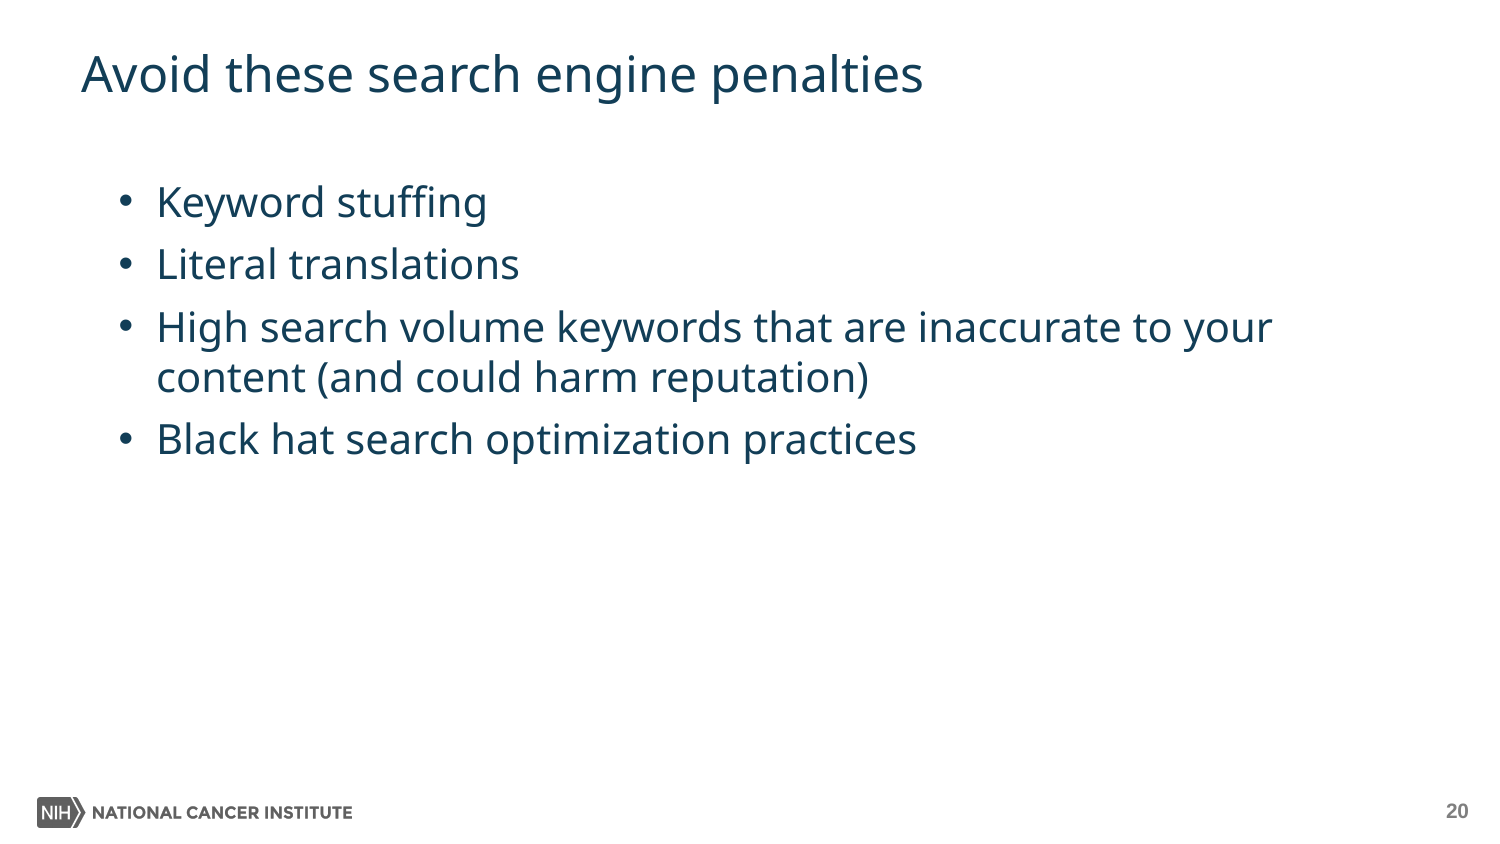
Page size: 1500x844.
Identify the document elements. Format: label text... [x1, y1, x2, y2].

title Avoid these search engine penalties [81, 51, 1421, 104]
picture [37, 797, 352, 828]
list Keyword stuffing Literal translations High search volume keywords that are inaccurate to your content (and could harm reputation) Black hat search optimization practices [81, 175, 1421, 767]
